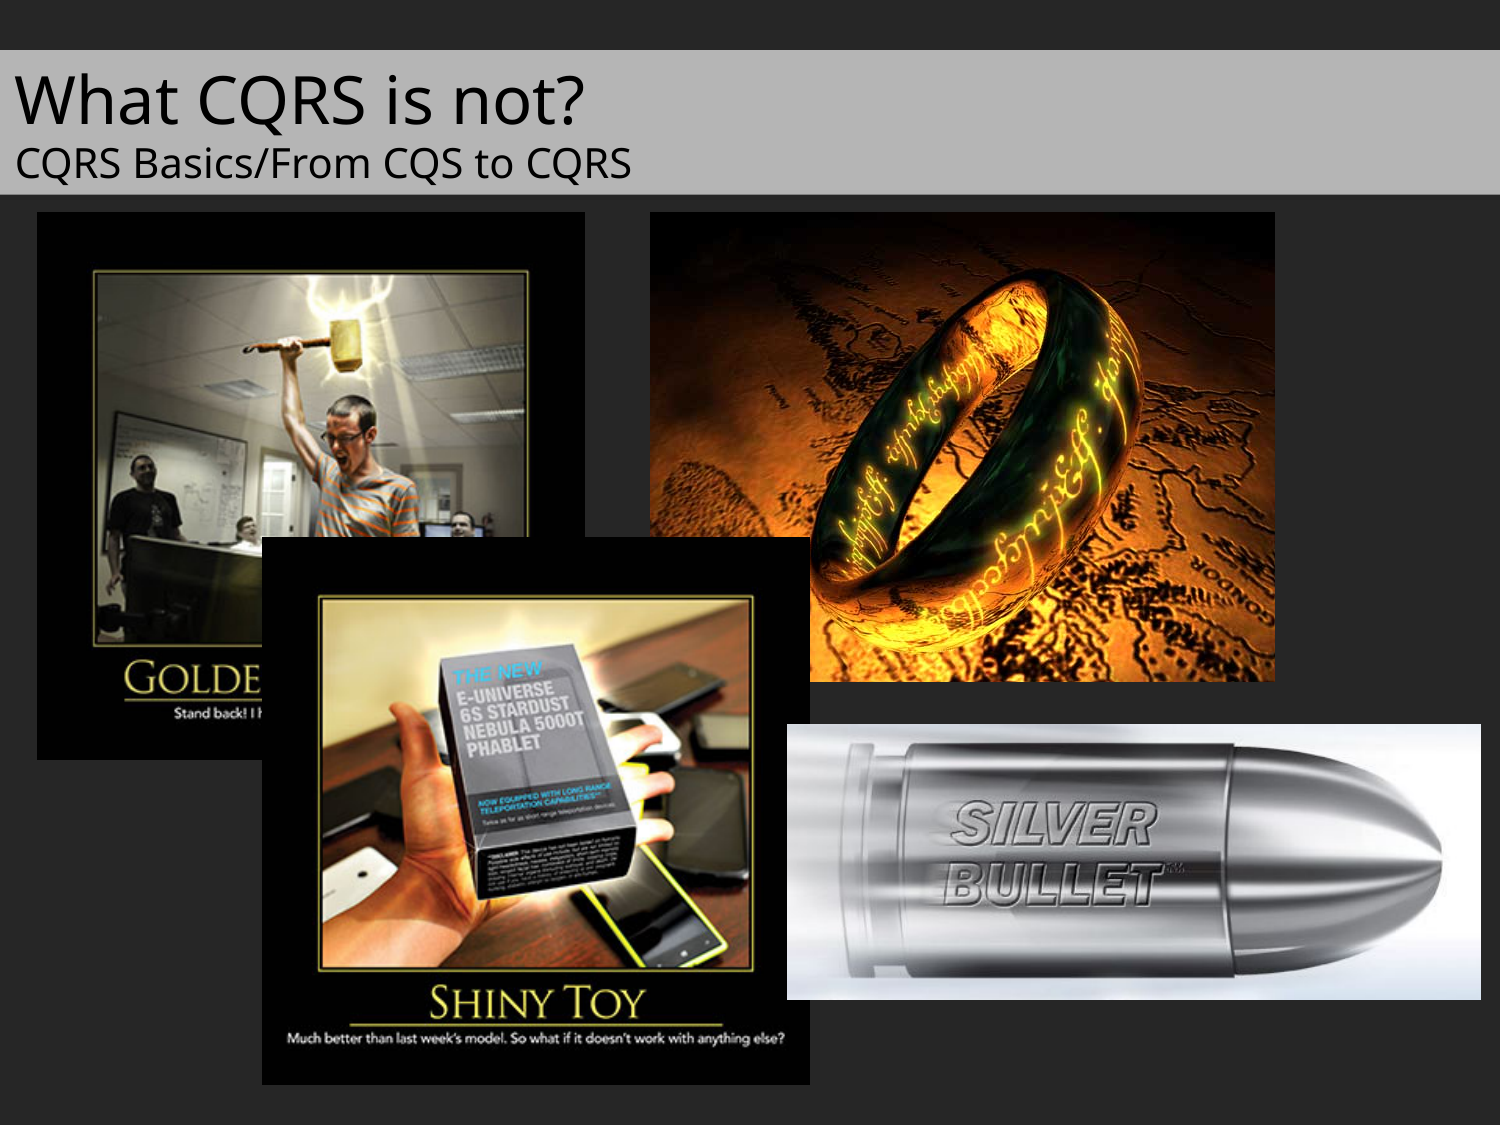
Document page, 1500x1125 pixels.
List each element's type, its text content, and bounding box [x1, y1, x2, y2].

picture [37, 212, 1481, 1085]
text_box What CQRS is not? CQRS Basics/From CQS to CQRS [0, 50, 1500, 195]
